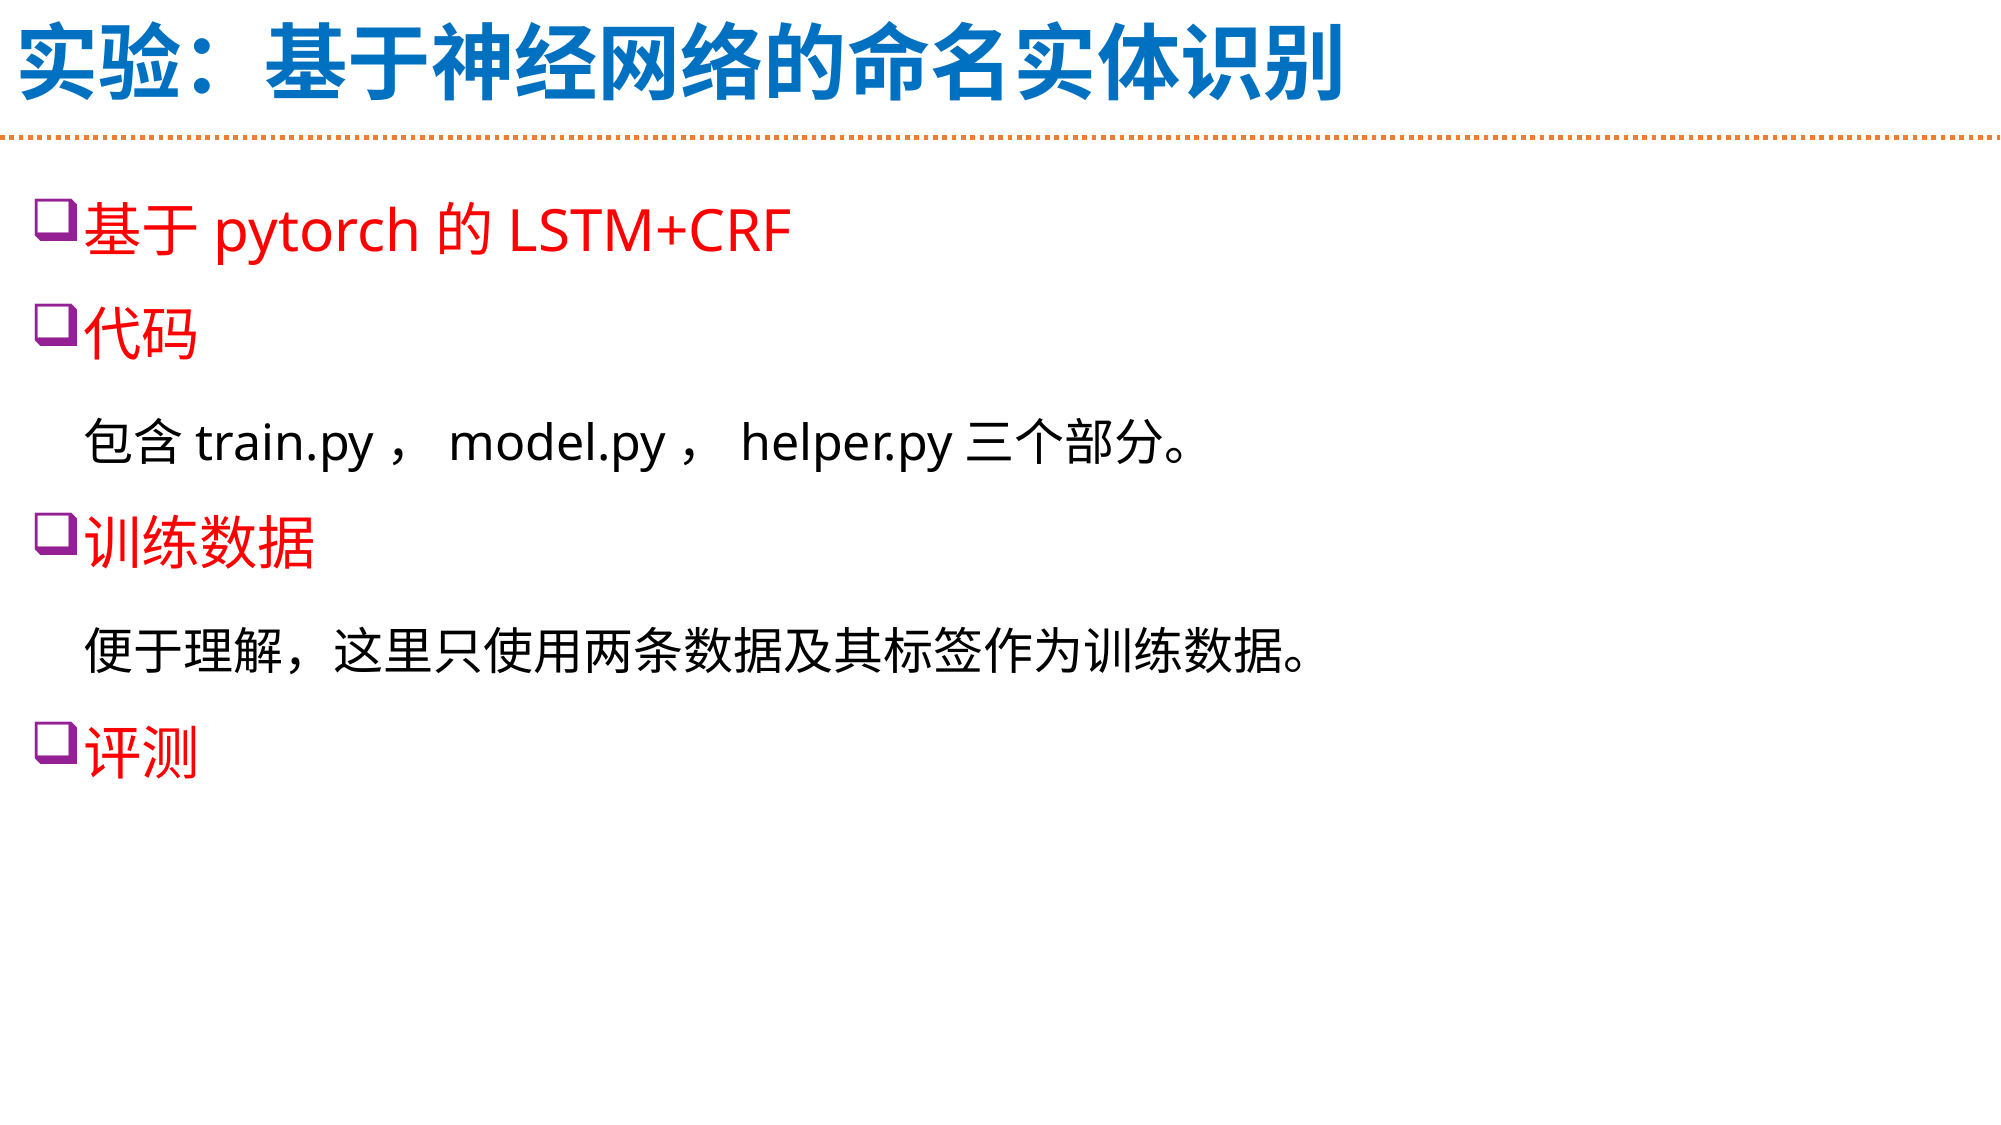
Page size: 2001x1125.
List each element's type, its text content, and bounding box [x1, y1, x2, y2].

title 实验：基于神经网络的命名实体识别 [0, 0, 2000, 136]
list 基于pytorch的LSTM+CRF 代码 包含train.py，model.py，helper.py三个部分。 训练数据 便于理解，这里只使用两条数据及其标签作为训练数据。 评测 [19, 171, 1972, 1014]
